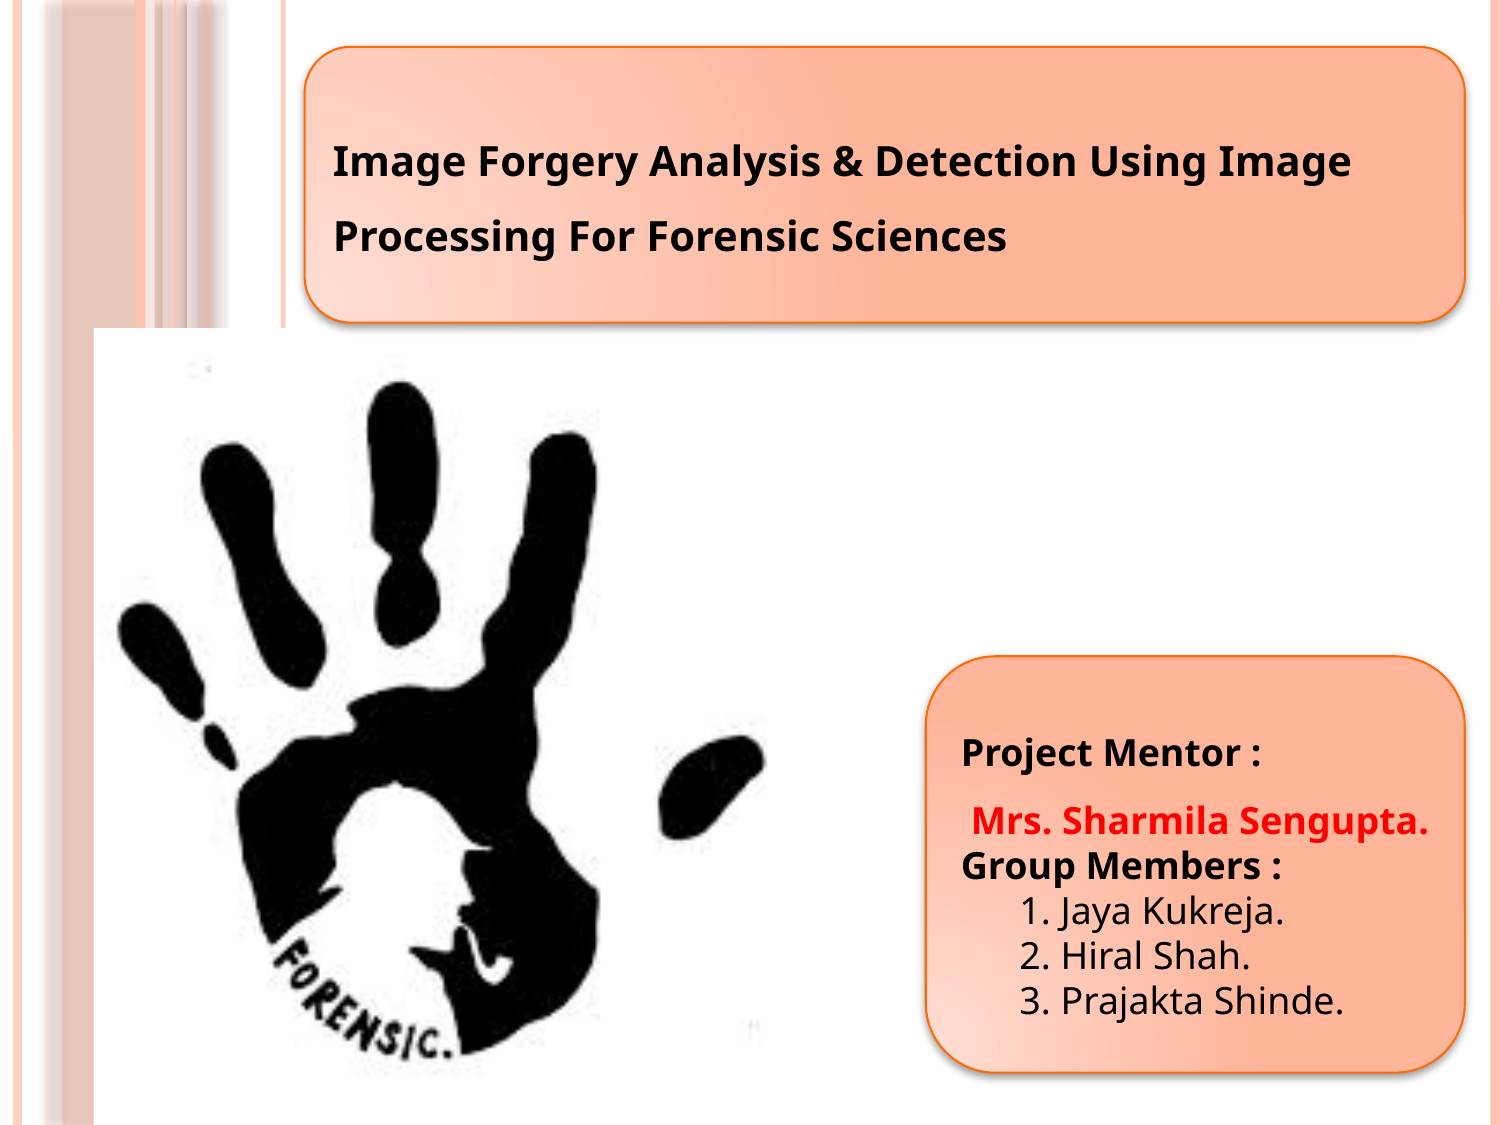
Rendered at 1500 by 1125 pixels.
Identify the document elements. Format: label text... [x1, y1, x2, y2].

text_box Project Mentor : Mrs. Sharmila Sengupta. Group Members : 1. Jaya Kukreja. 2. Hiral Shah. 3. Prajakta Shinde. [924, 655, 1466, 1074]
text_box Image Forgery Analysis & Detection Using Image Processing For Forensic Sciences [303, 45, 1466, 324]
picture [93, 327, 810, 1125]
